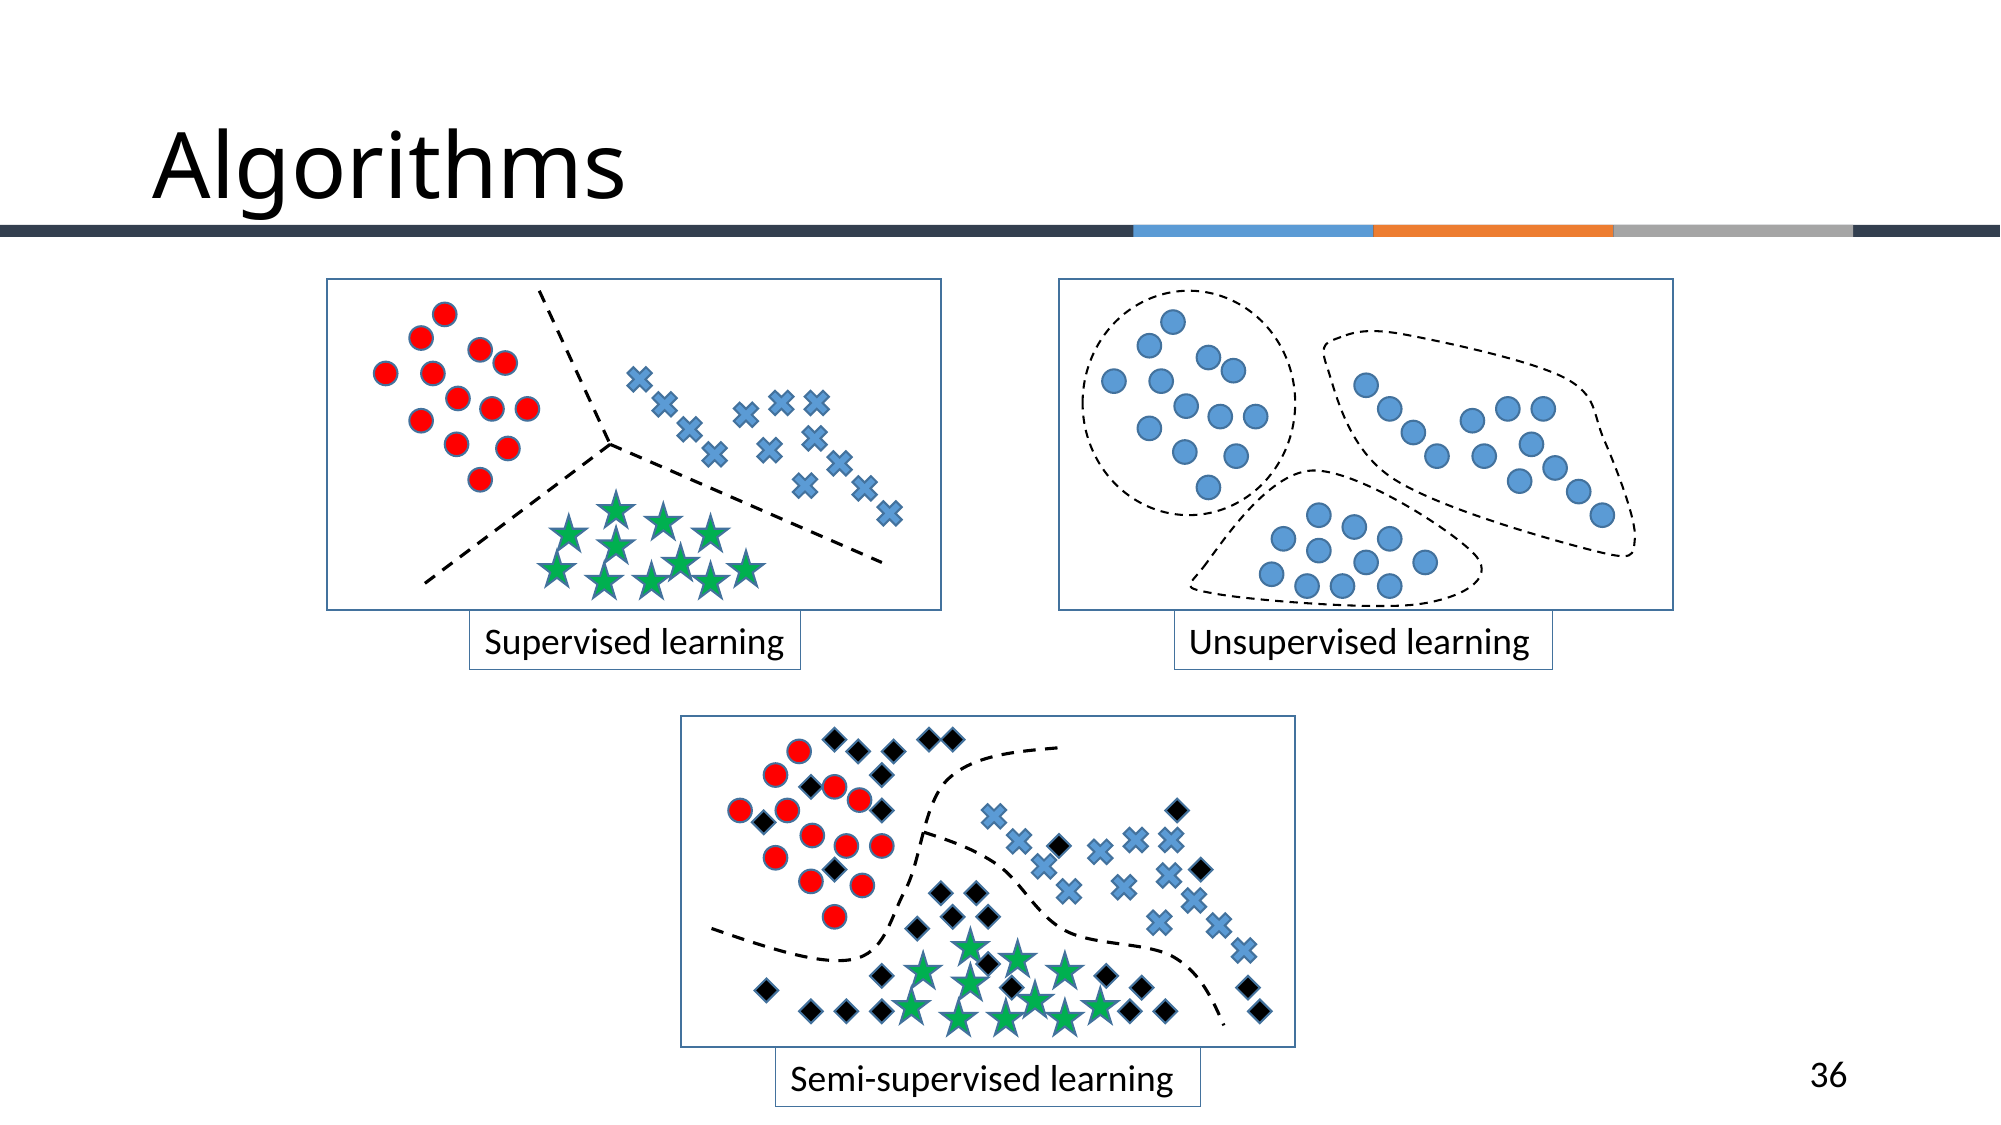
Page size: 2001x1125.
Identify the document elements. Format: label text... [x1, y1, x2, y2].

text_box [980, 802, 1008, 830]
text_box [689, 563, 732, 601]
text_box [610, 444, 882, 563]
text_box [868, 962, 896, 990]
text_box [868, 998, 896, 1025]
text_box [1116, 998, 1144, 1025]
text_box [1234, 974, 1262, 1001]
text_box [1246, 998, 1274, 1025]
text_box [467, 336, 494, 363]
text_box [1086, 838, 1114, 866]
text_box [774, 797, 801, 824]
text_box [1180, 886, 1208, 915]
text_box [880, 738, 907, 765]
text_box [985, 996, 1024, 1038]
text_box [497, 332, 652, 403]
text_box [755, 436, 784, 444]
text_box [890, 984, 933, 1026]
title Algorithms [137, 59, 1863, 278]
text_box [431, 301, 458, 328]
text_box [680, 715, 1296, 1048]
text_box Unsupervised learning [1174, 609, 1553, 670]
text_box [927, 879, 955, 907]
text_box [798, 868, 817, 879]
text_box [1081, 289, 1297, 517]
text_box [1205, 911, 1233, 940]
text_box [821, 726, 848, 753]
text_box [591, 574, 625, 601]
text_box [443, 431, 470, 444]
text_box [797, 773, 825, 801]
slide_number 36 [1412, 1042, 1863, 1103]
text_box [868, 797, 896, 824]
text_box [996, 936, 1039, 979]
text_box [495, 435, 520, 444]
text_box [868, 761, 896, 789]
text_box [974, 903, 1002, 931]
text_box [974, 950, 1002, 978]
text_box [762, 844, 789, 871]
text_box [753, 977, 780, 1004]
text_box [1322, 330, 1636, 558]
text_box [651, 390, 679, 418]
text_box [514, 403, 541, 422]
text_box [1030, 852, 1058, 880]
text_box [937, 995, 980, 1038]
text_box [421, 444, 611, 587]
text_box [1230, 936, 1258, 965]
text_box [882, 499, 904, 527]
text_box [998, 974, 1026, 1001]
text_box [1189, 469, 1483, 608]
text_box [846, 787, 873, 813]
text_box [1058, 278, 1674, 611]
text_box [822, 773, 848, 800]
text_box [732, 401, 760, 429]
text_box [1122, 826, 1150, 854]
text_box [824, 856, 838, 866]
text_box [492, 353, 497, 373]
text_box [1157, 826, 1185, 854]
text_box [705, 747, 1058, 962]
text_box [762, 762, 789, 788]
text_box [725, 563, 767, 589]
text_box [445, 385, 471, 412]
text_box [1152, 998, 1179, 1025]
text_box [1079, 984, 1122, 1026]
text_box [767, 389, 795, 417]
text_box [797, 998, 825, 1025]
text_box [750, 809, 777, 836]
text_box [479, 396, 505, 422]
text_box [1093, 962, 1120, 990]
text_box [844, 738, 872, 765]
text_box Semi-supervised learning [775, 1046, 1201, 1107]
text_box [727, 797, 753, 824]
text_box [799, 822, 826, 849]
text_box [786, 738, 812, 765]
text_box [420, 360, 446, 387]
text_box [408, 407, 434, 434]
text_box [801, 424, 829, 444]
text_box [923, 831, 1225, 1026]
text_box [949, 960, 992, 1003]
text_box [1128, 974, 1155, 1001]
text_box [667, 563, 694, 583]
text_box [833, 833, 860, 858]
text_box [1017, 977, 1056, 1020]
text_box [833, 998, 860, 1025]
text_box [1044, 948, 1086, 991]
text_box [326, 278, 942, 611]
text_box [902, 948, 944, 991]
text_box [676, 415, 704, 443]
text_box [1044, 995, 1086, 1038]
text_box [1163, 797, 1191, 824]
text_box [803, 389, 831, 417]
text_box [1187, 856, 1215, 883]
text_box [949, 925, 992, 967]
text_box [903, 915, 931, 942]
text_box [963, 879, 990, 907]
text_box [408, 325, 434, 351]
text_box [1055, 877, 1083, 905]
text_box [939, 903, 966, 931]
text_box [1145, 909, 1173, 937]
text_box [630, 563, 669, 601]
text_box [939, 726, 966, 753]
text_box [1110, 873, 1138, 901]
text_box [1155, 861, 1183, 890]
text_box Supervised learning [469, 610, 801, 670]
text_box [372, 360, 399, 387]
text_box [1045, 832, 1073, 860]
text_box [915, 726, 941, 753]
text_box [869, 833, 887, 843]
text_box [1005, 827, 1033, 855]
